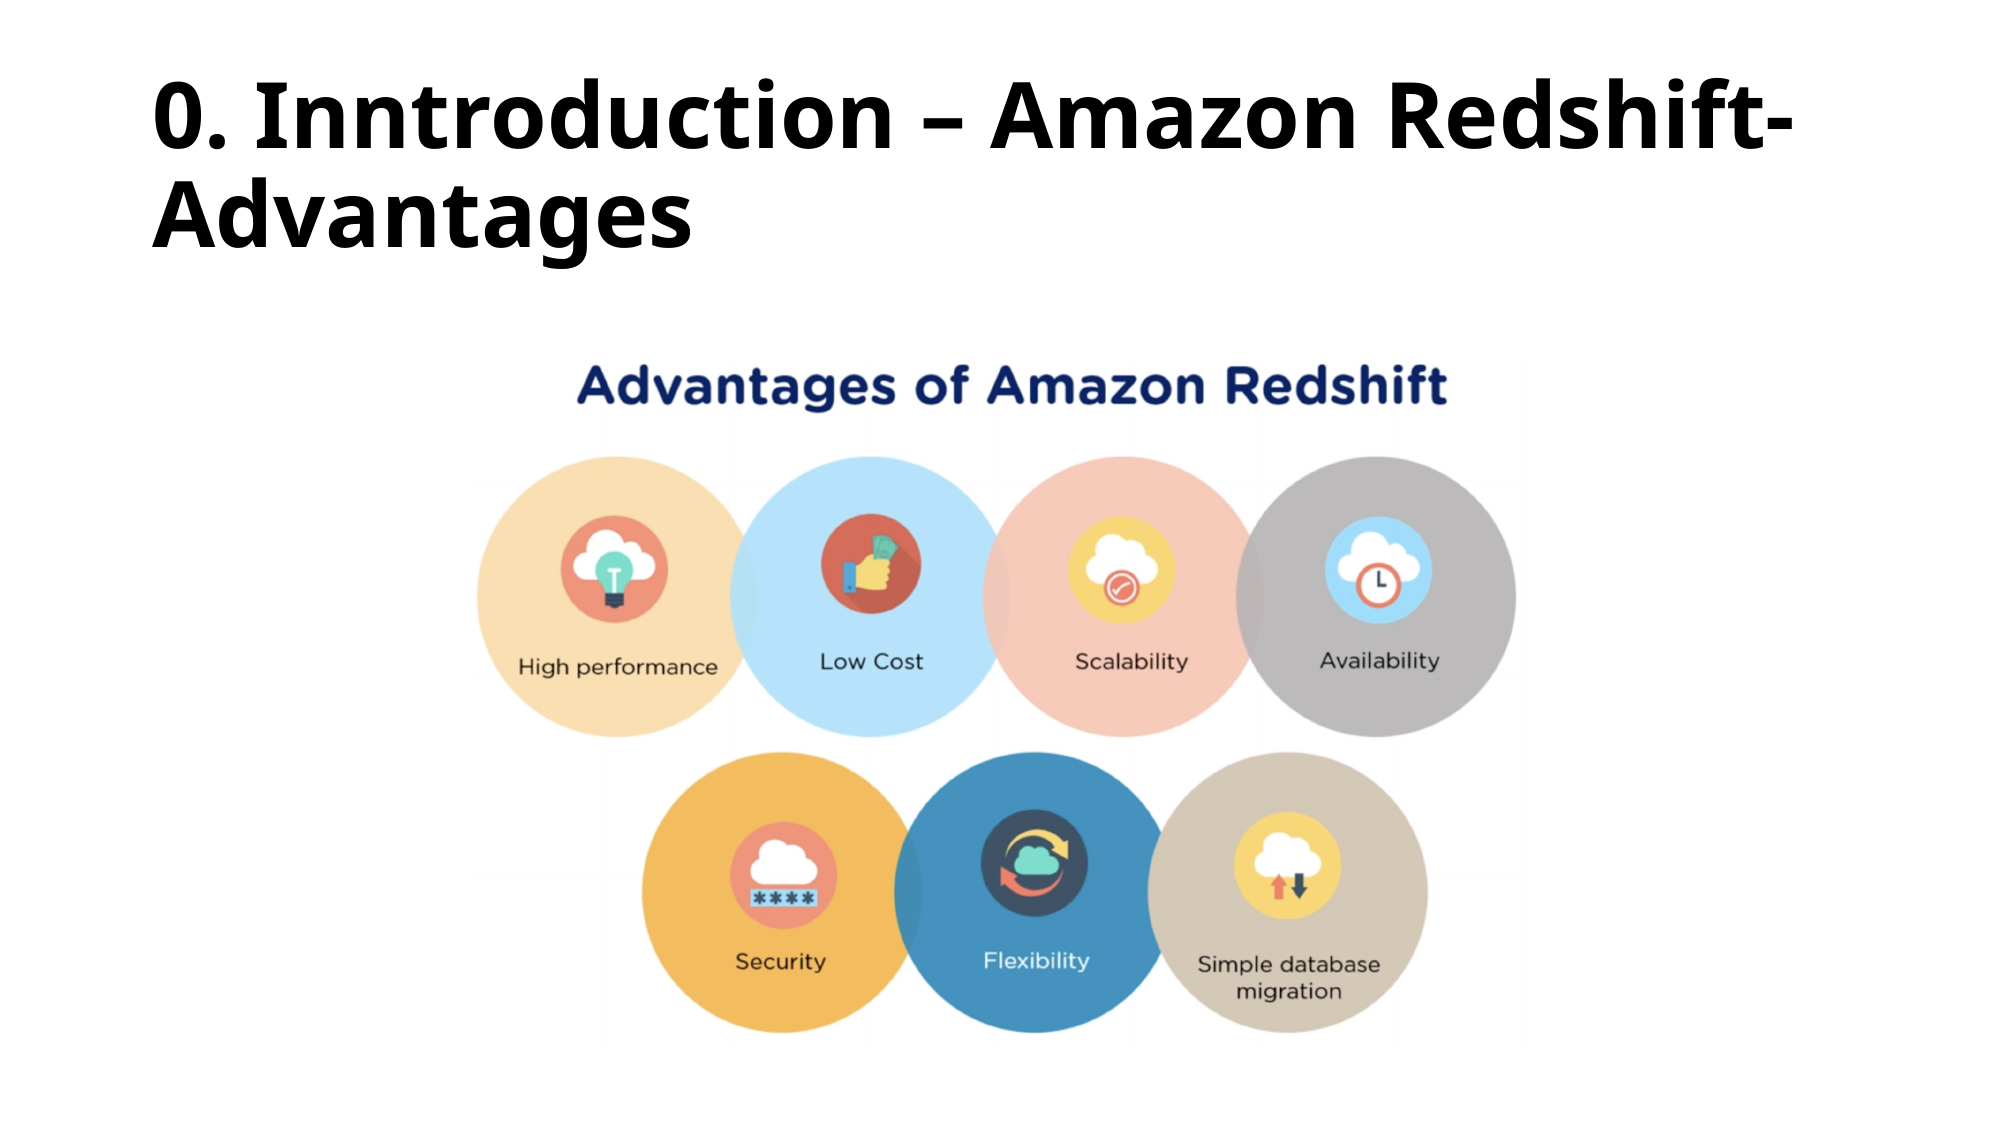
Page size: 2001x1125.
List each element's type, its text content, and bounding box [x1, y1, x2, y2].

picture [472, 357, 1528, 1049]
title 0. Inntroduction – Amazon Redshift- Advantages [137, 59, 1863, 278]
